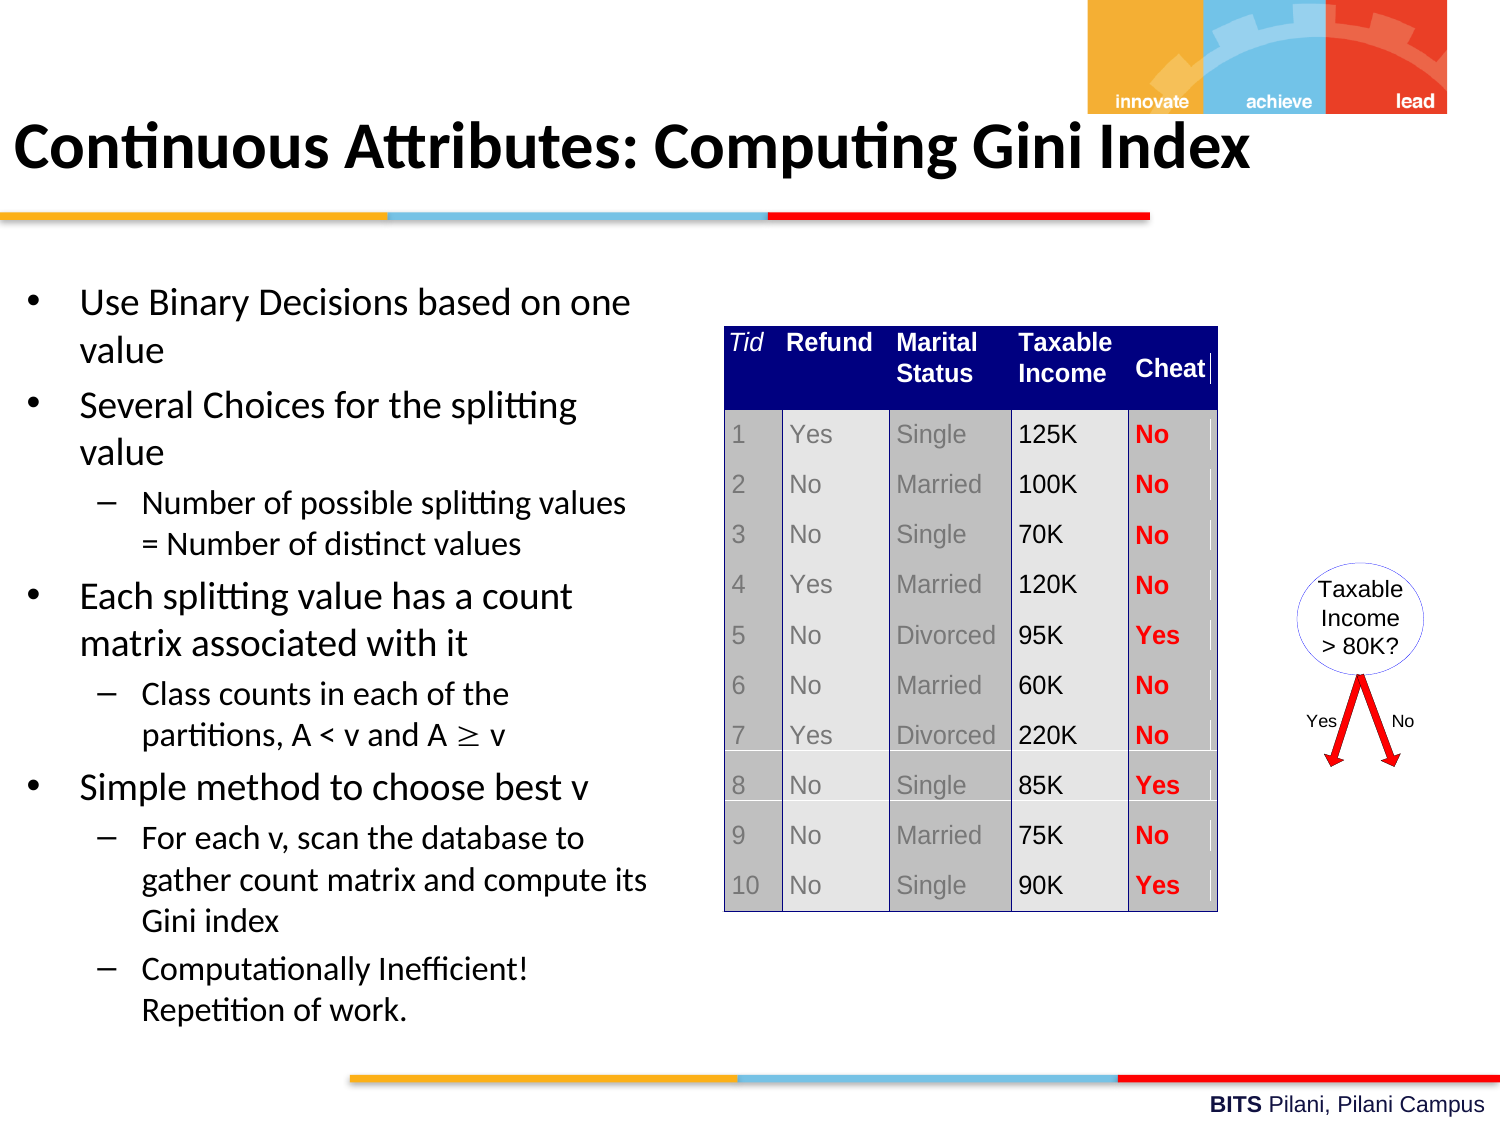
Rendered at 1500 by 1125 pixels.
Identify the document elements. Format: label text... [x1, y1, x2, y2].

picture [1087, 0, 1448, 114]
title Continuous Attributes: Computing Gini Index [0, 78, 1294, 207]
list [714, 326, 1255, 929]
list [1295, 561, 1426, 769]
list Use Binary Decisions based on one value Several Choices for the splitting value Number of possible splitting values = Number of distinct values Each splitting value has a count matrix associated with it Class counts in each of the partitions, A < v and A  v Simple method to choose best v For each v, scan the database to gather count matrix and compute its Gini index Computationally Inefficient! Repetition of work. [11, 269, 664, 1061]
